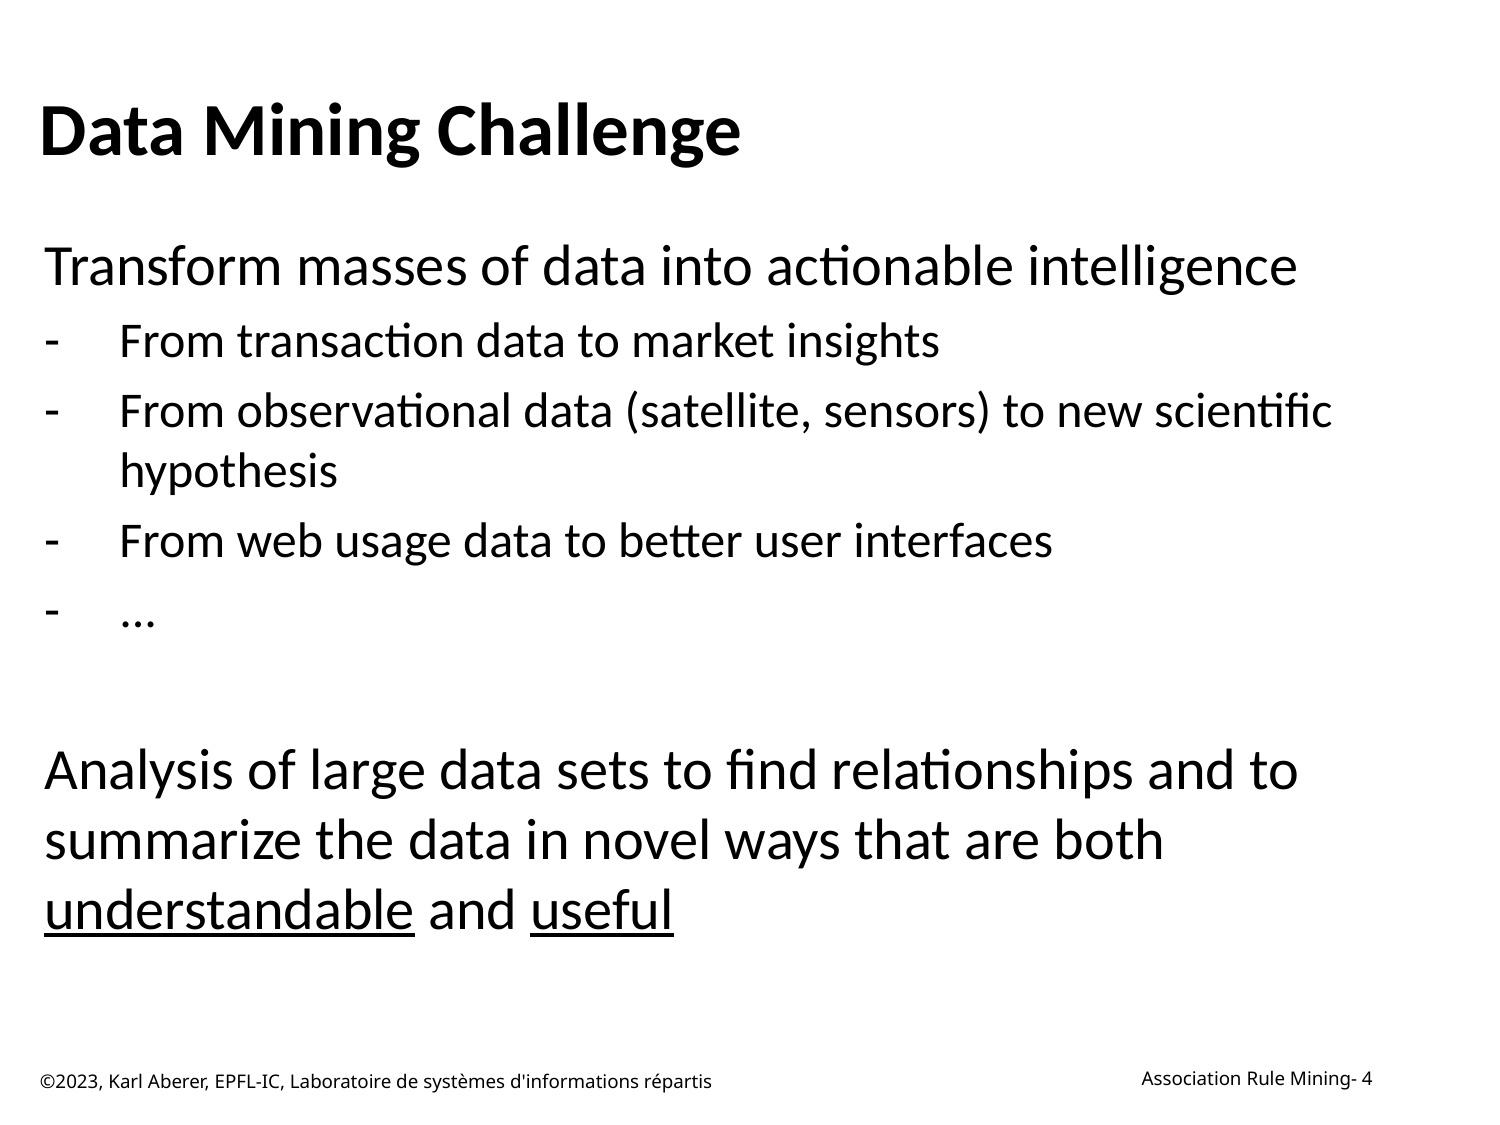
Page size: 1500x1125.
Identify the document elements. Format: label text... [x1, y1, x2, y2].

title Data Mining Challenge [24, 49, 1388, 201]
footer ©2023, Karl Aberer, EPFL-IC, Laboratoire de systèmes d'informations répartis [24, 1062, 988, 1101]
list Transform masses of data into actionable intelligence From transaction data to market insights From observational data (satellite, sensors) to new scientific hypothesis From web usage data to better user interfaces ... Analysis of large data sets to find relationships and to summarize the data in novel ways that are both understandable and useful [29, 219, 1393, 1046]
